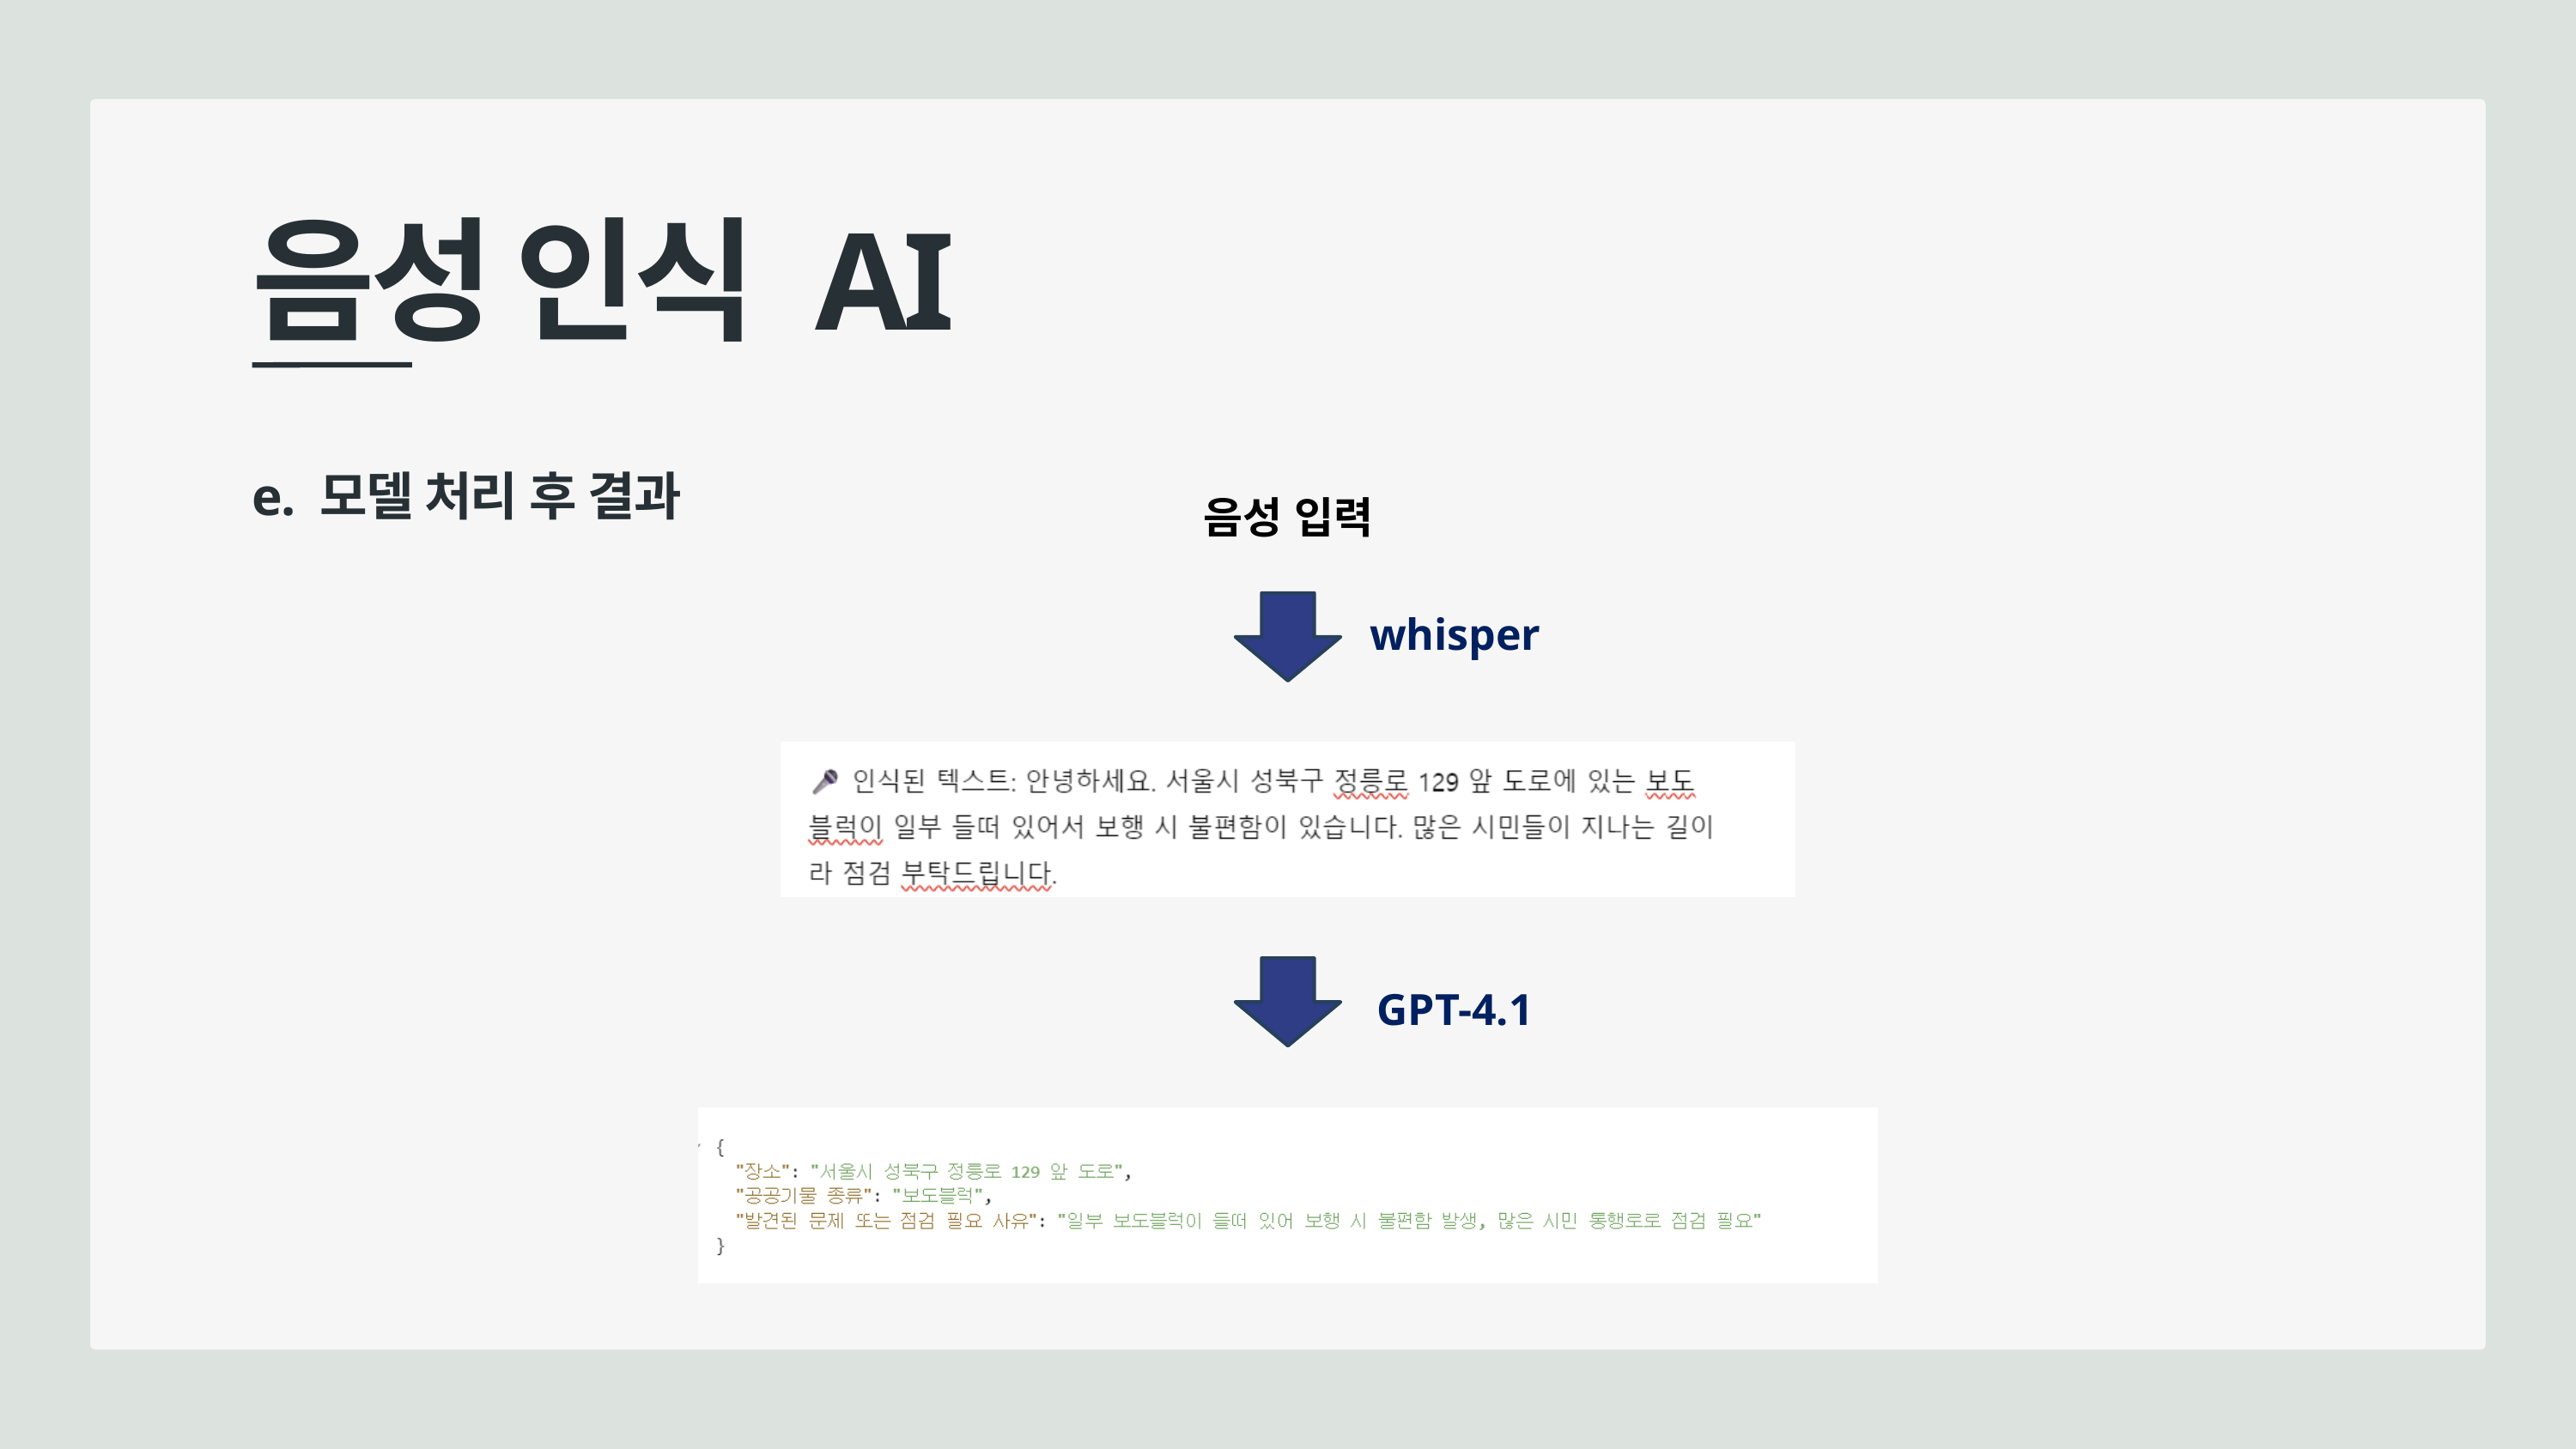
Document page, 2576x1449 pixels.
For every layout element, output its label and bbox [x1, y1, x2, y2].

text_box [89, 99, 2486, 1350]
text_box [698, 464, 1878, 1283]
